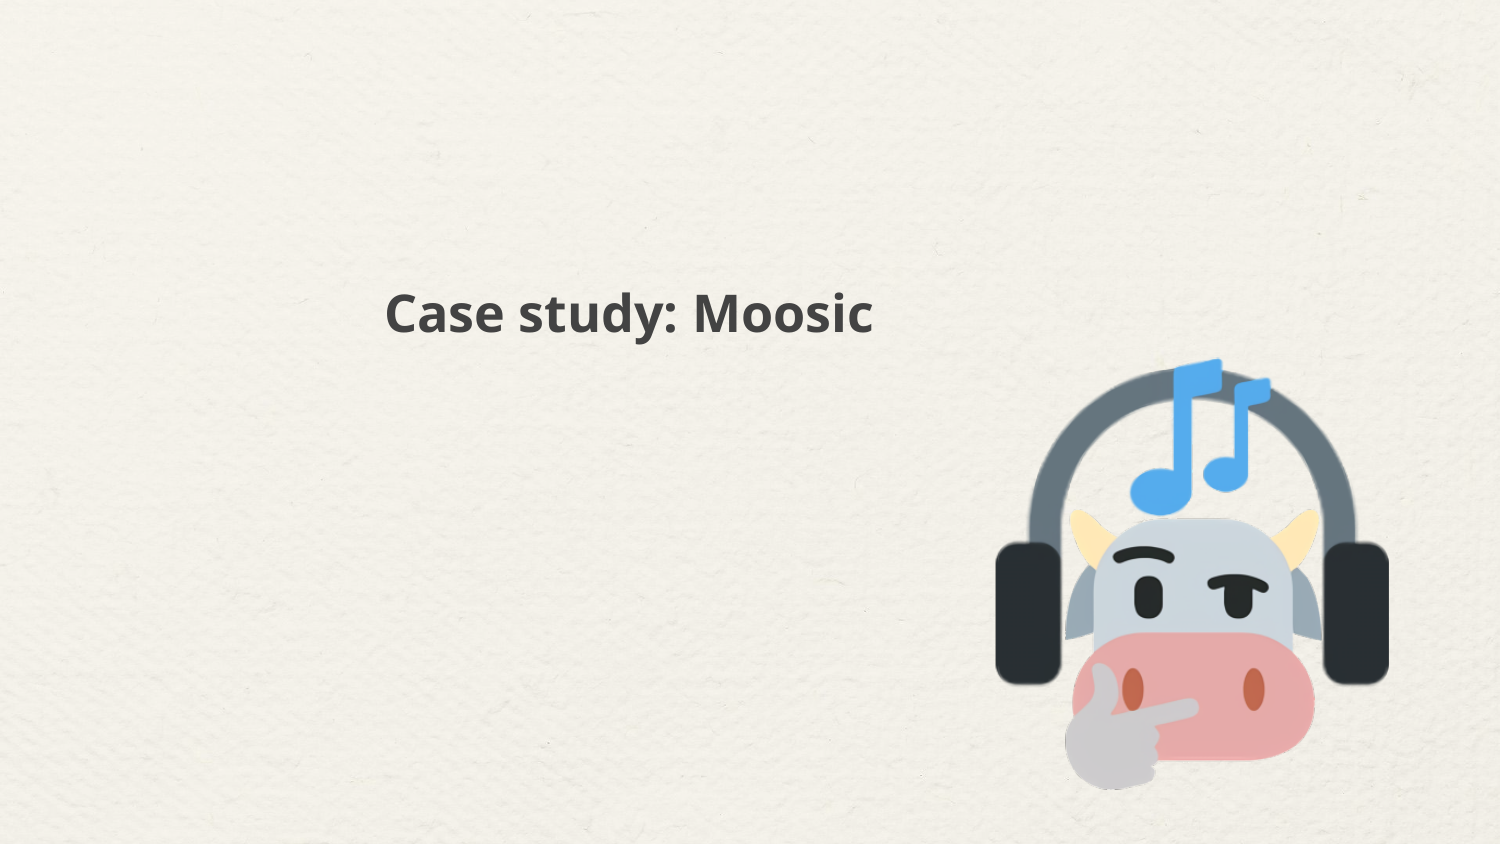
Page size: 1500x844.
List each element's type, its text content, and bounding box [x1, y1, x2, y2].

title Case study: Moosic [369, 252, 1500, 358]
picture [976, 357, 1413, 794]
